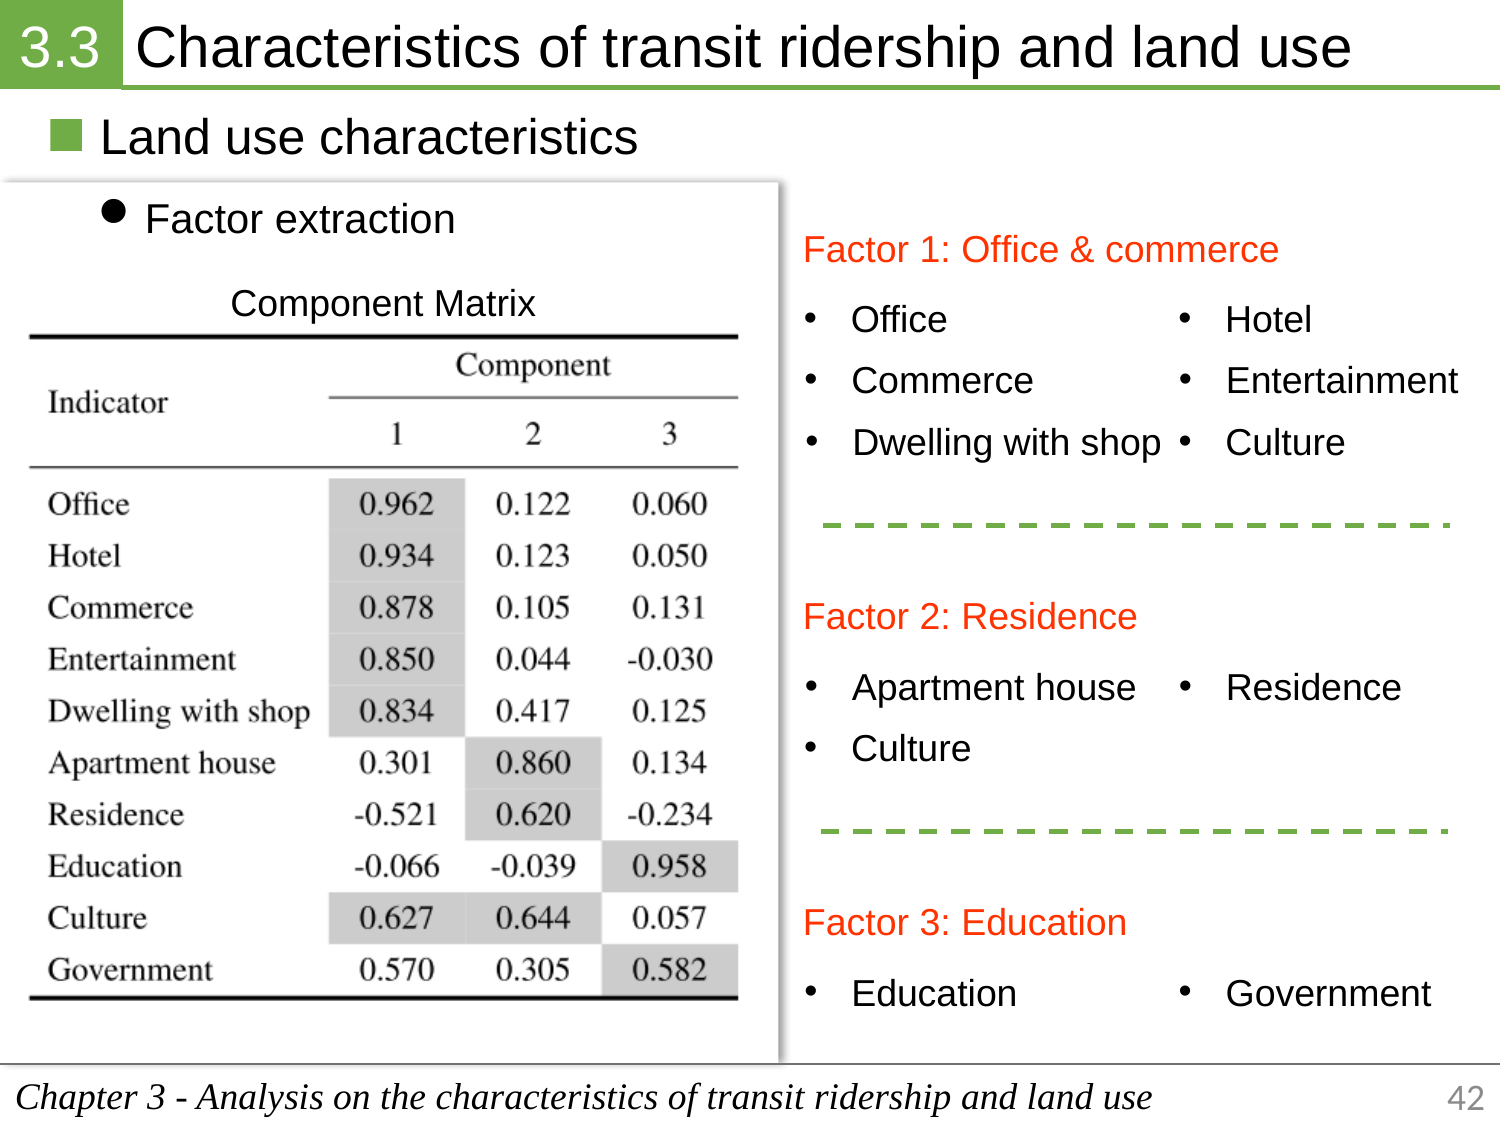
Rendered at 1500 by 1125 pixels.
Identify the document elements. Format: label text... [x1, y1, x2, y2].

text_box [50, 96, 658, 173]
text_box 3.3 [0, 0, 121, 87]
text_box [0, 181, 779, 1063]
text_box Chapter 3 - Analysis on the characteristics of transit ridership and land use [0, 1065, 1162, 1125]
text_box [788, 890, 1500, 1022]
text_box Factor extraction [83, 184, 472, 249]
text_box Characteristics of transit ridership and land use [121, 1, 1500, 85]
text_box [788, 217, 1500, 471]
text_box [788, 584, 1500, 778]
slide_number 42 [1162, 1065, 1500, 1125]
picture [24, 332, 743, 1004]
text_box Component Matrix [215, 271, 552, 332]
